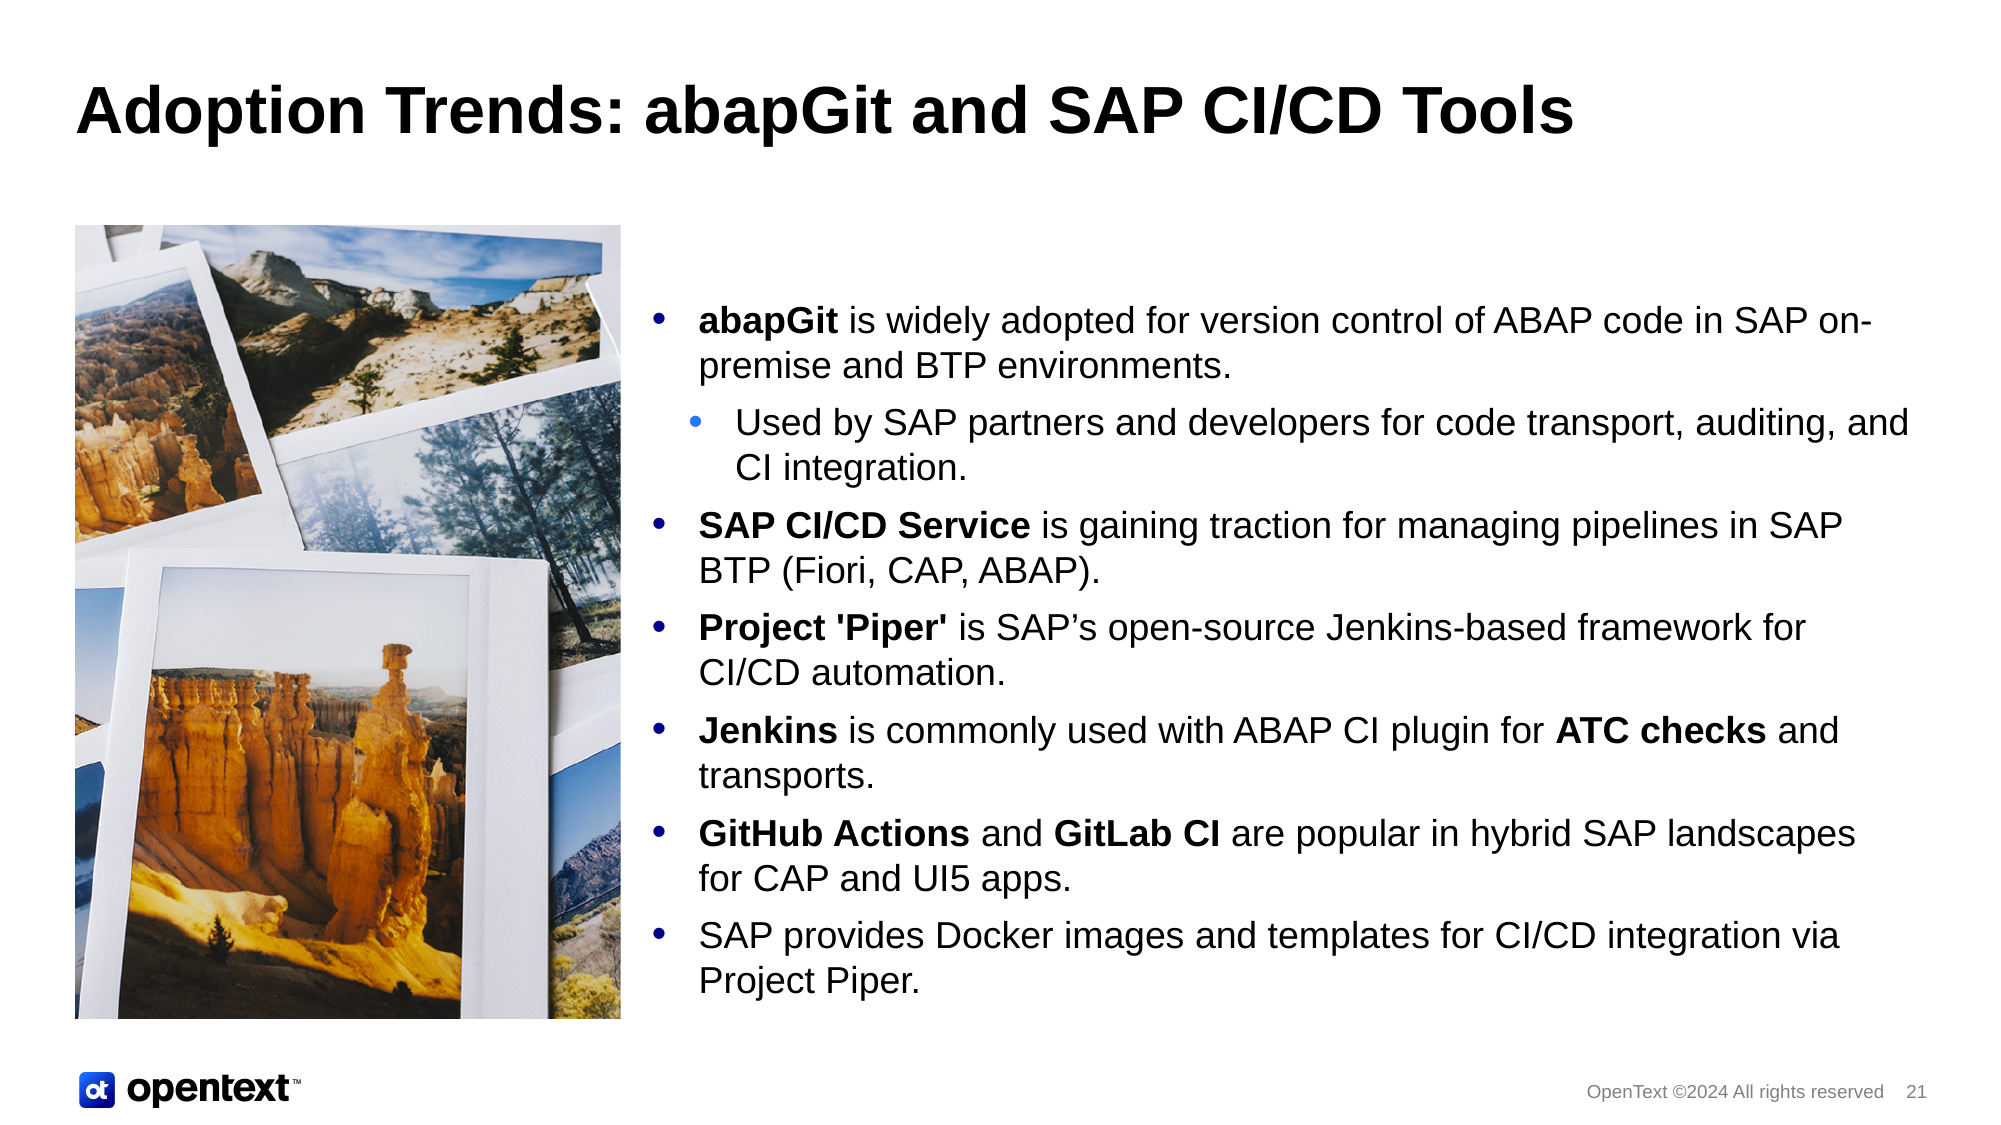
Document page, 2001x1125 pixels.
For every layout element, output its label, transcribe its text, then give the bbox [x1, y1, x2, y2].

list abapGit is widely adopted for version control of ABAP code in SAP on-premise and BTP environments. Used by SAP partners and developers for code transport, auditing, and CI integration. SAP CI/CD Service is gaining traction for managing pipelines in SAP BTP (Fiori, CAP, ABAP). Project 'Piper' is SAP’s open-source Jenkins-based framework for CI/CD automation. Jenkins is commonly used with ABAP CI plugin for ATC checks and transports. GitHub Actions and GitLab CI are popular in hybrid SAP landscapes for CAP and UI5 apps. SAP provides Docker images and templates for CI/CD integration via Project Piper. [651, 225, 1925, 1019]
picture [79, 1072, 301, 1108]
picture [74, 225, 621, 1019]
title Adoption Trends: abapGit and SAP CI/CD Tools [75, 24, 1925, 185]
